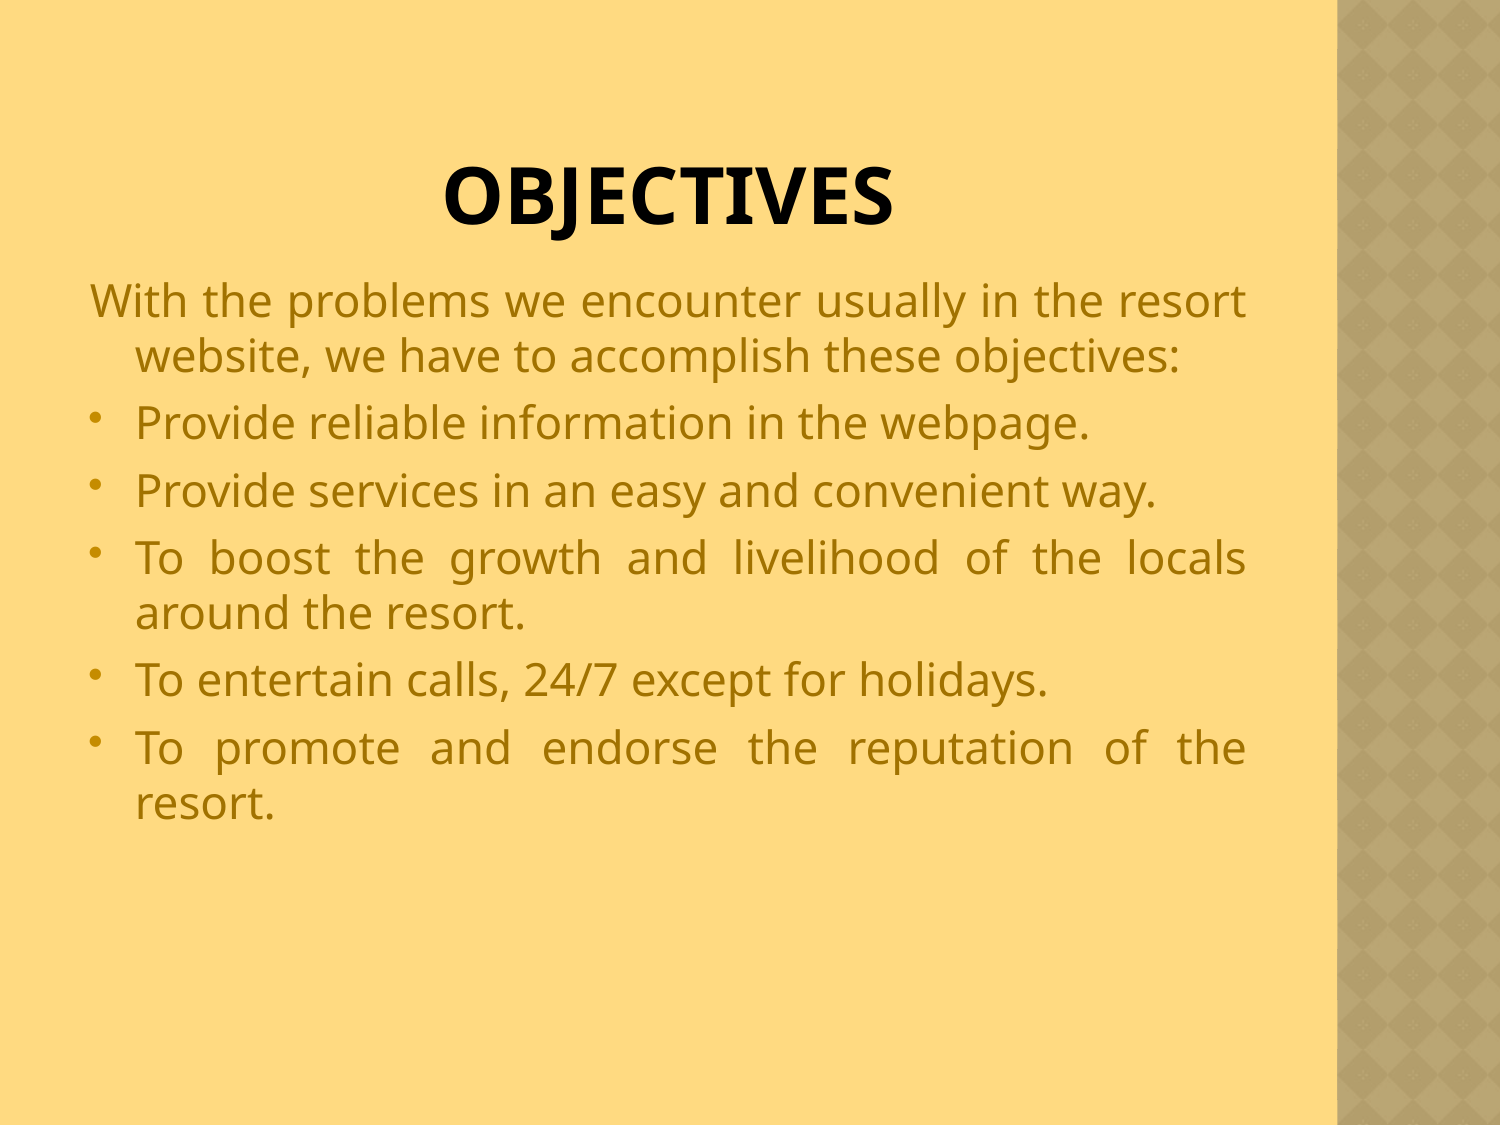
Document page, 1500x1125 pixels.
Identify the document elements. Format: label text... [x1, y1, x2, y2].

title objectives [75, 52, 1263, 240]
list With the problems we encounter usually in the resort website, we have to accomplish these objectives: Provide reliable information in the webpage. Provide services in an easy and convenient way. To boost the growth and livelihood of the locals around the resort. To entertain calls, 24/7 except for holidays. To promote and endorse the reputation of the resort. [75, 264, 1263, 1059]
